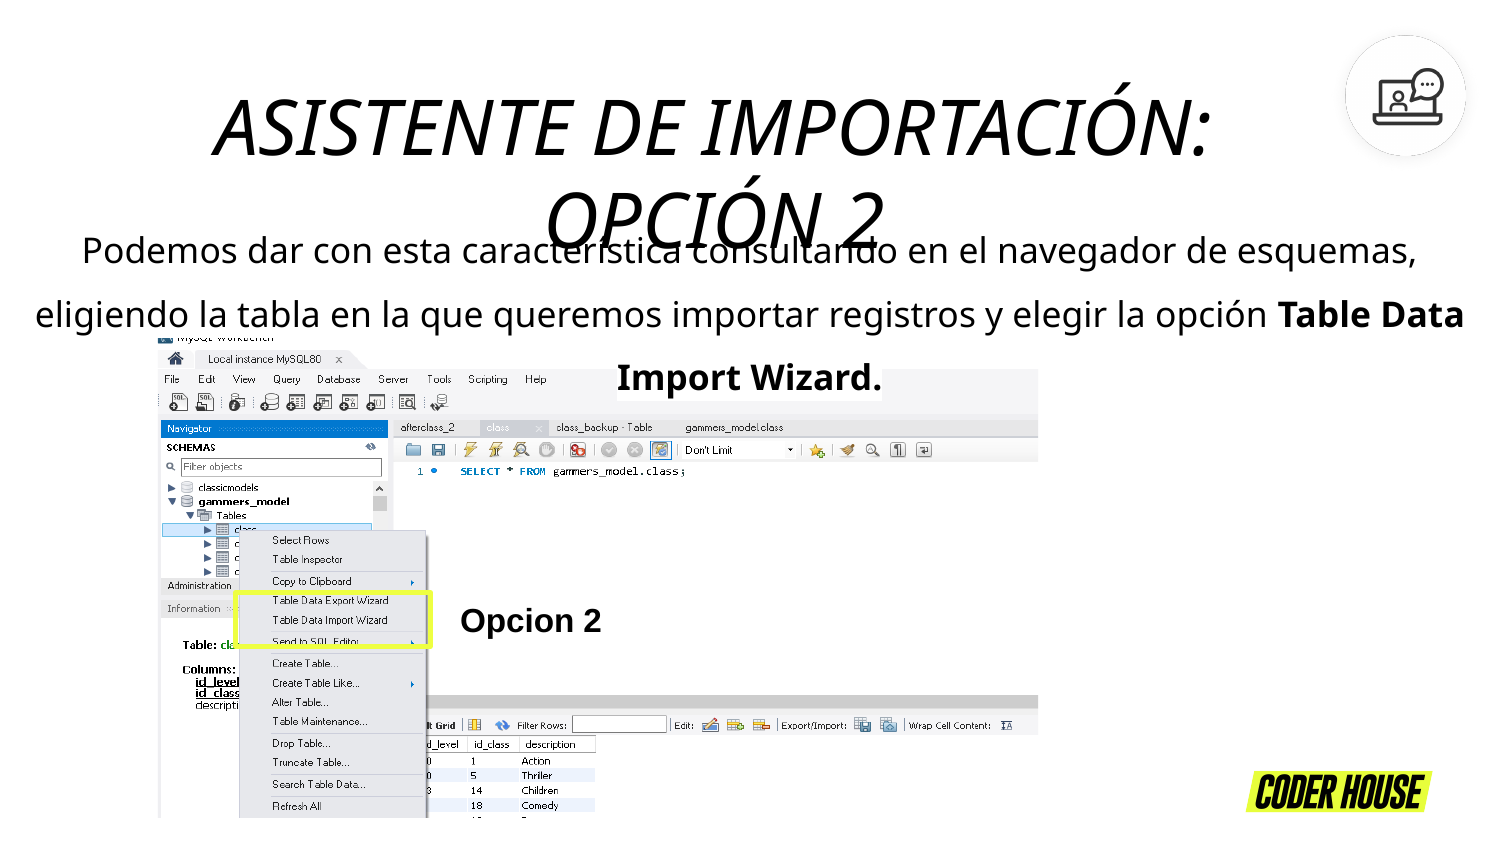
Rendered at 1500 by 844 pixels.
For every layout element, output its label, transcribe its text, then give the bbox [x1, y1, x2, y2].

text_box ASISTENTE DE IMPORTACIÓN: OPCIÓN 2 [135, 63, 1293, 226]
picture [1241, 764, 1437, 819]
text_box Podemos dar con esta característica consultando en el navegador de esquemas, eligiendo la tabla en la que queremos importar registros y elegir la opción Table Data Import Wizard. [0, 191, 1500, 373]
picture [1329, 20, 1481, 172]
picture [157, 329, 1039, 818]
